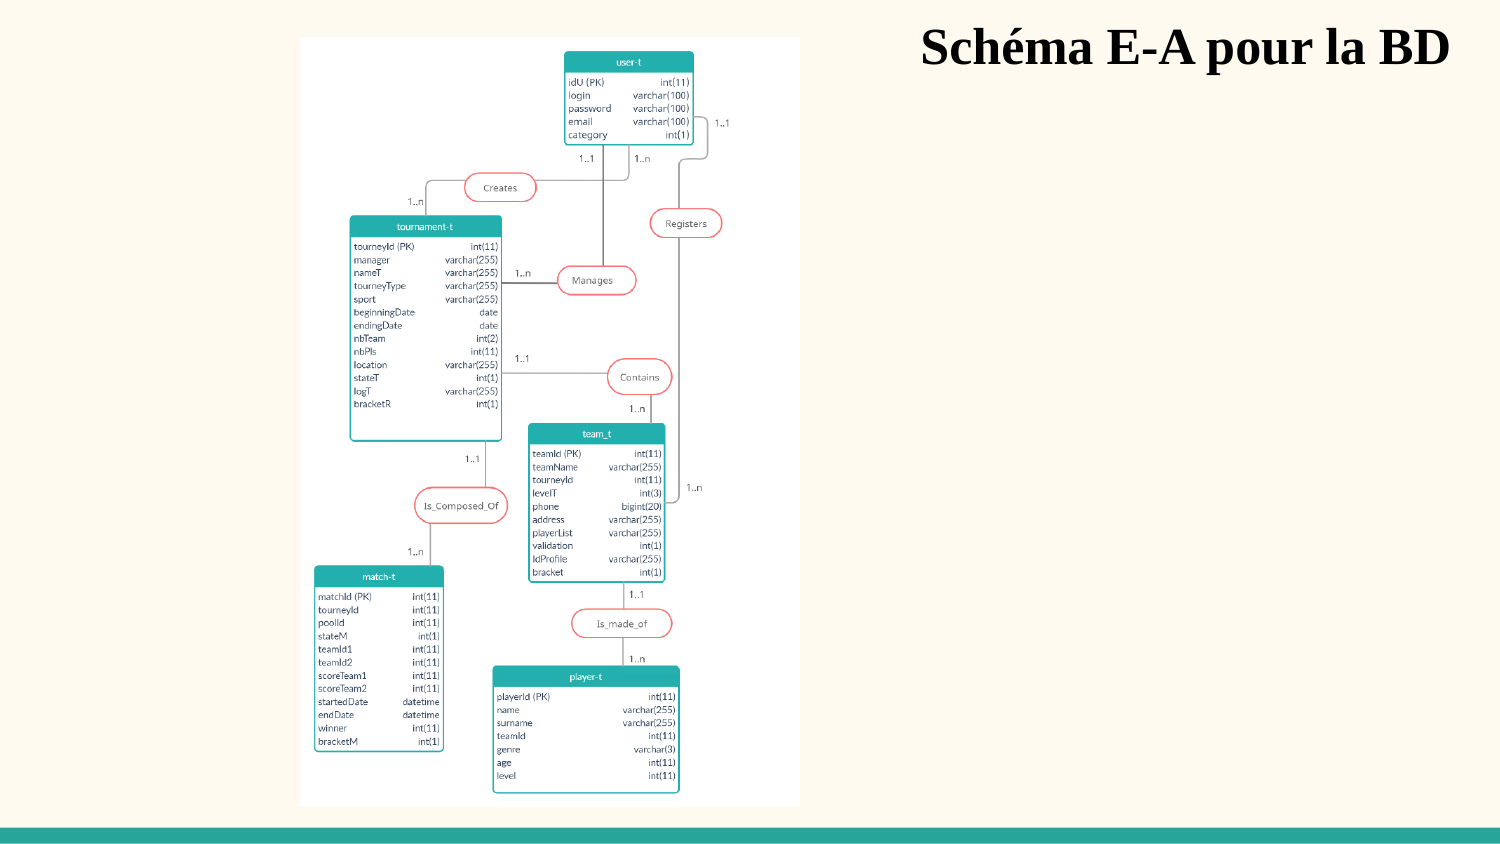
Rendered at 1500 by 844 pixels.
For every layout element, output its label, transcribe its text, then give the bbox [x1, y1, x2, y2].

text_box Schéma E-A pour la BD [918, 9, 1488, 154]
picture [299, 37, 801, 807]
